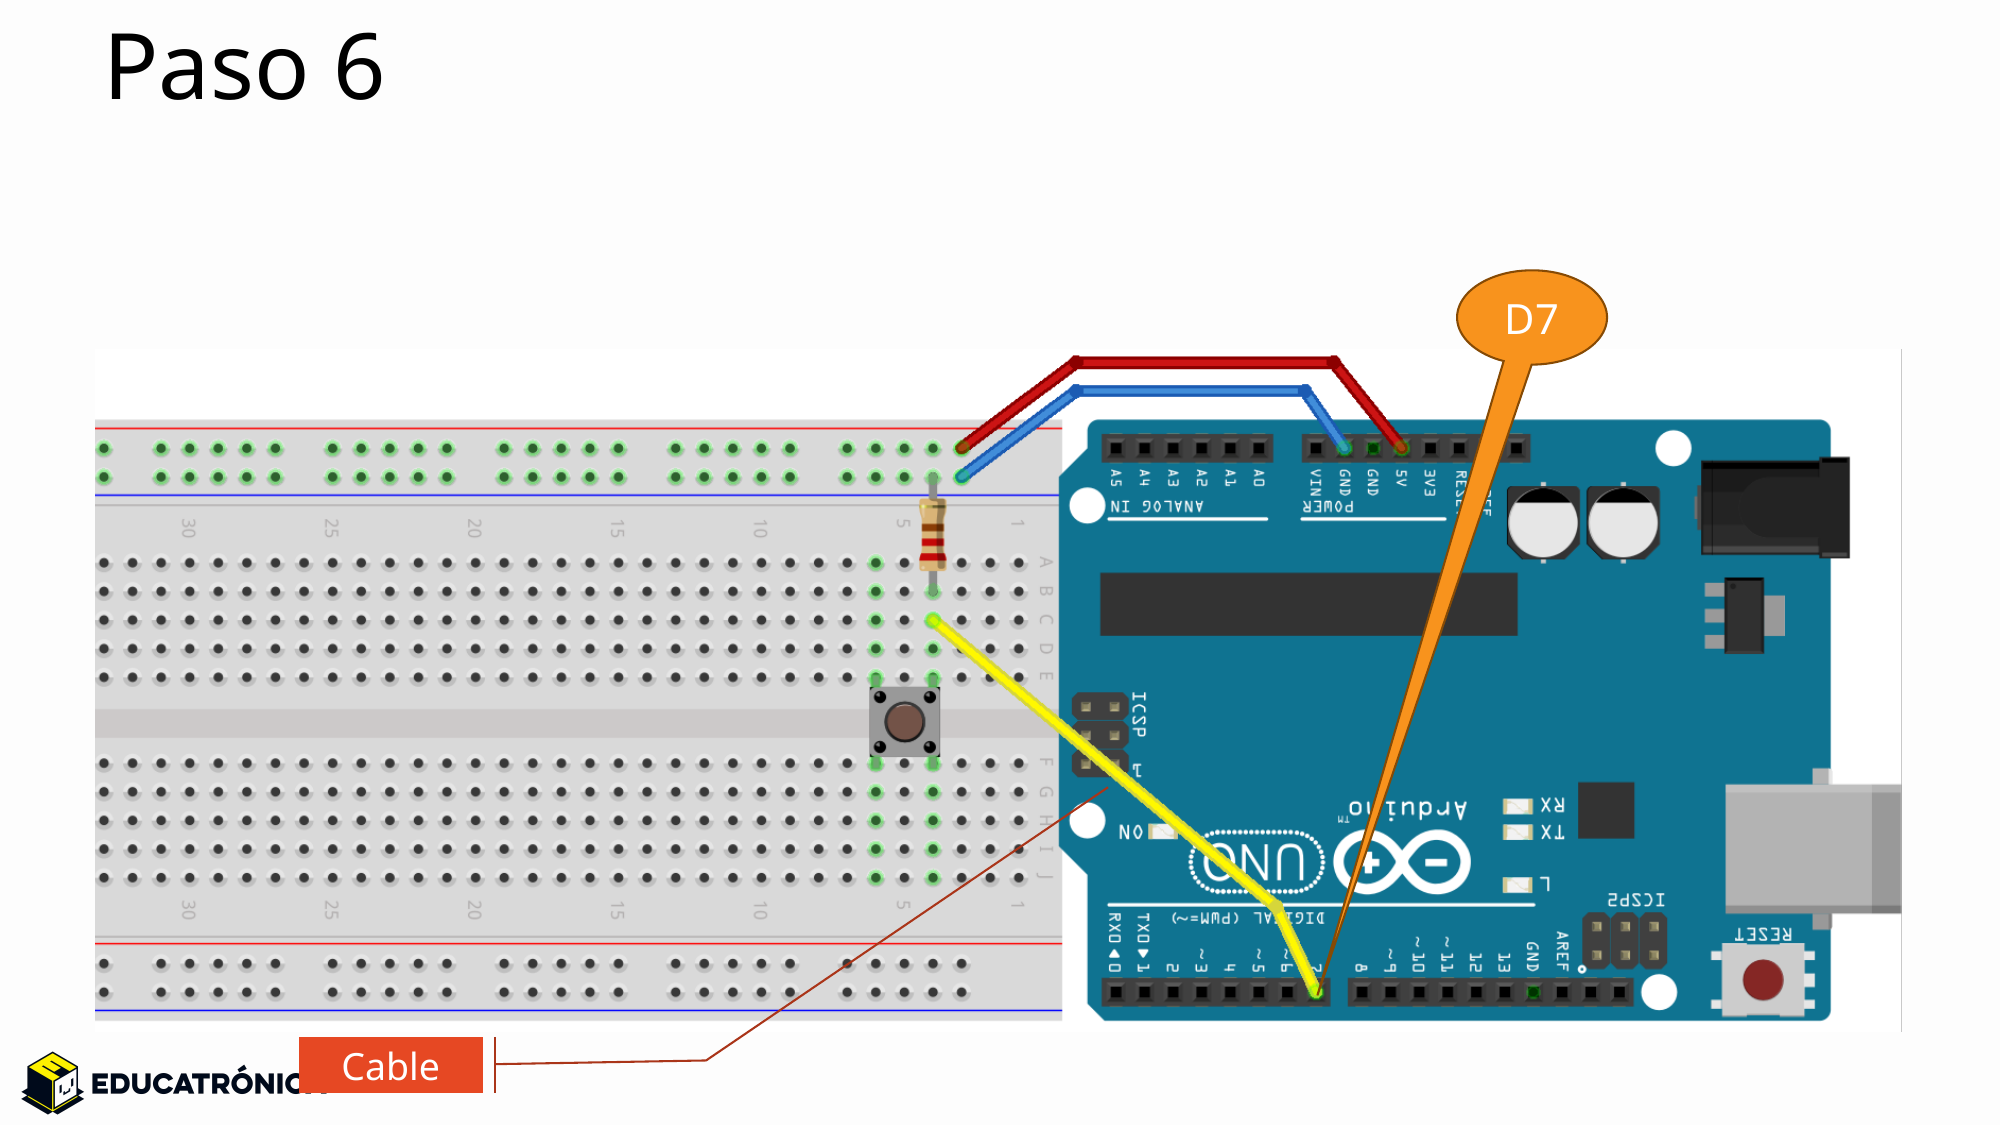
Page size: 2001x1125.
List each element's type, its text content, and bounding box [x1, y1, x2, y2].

text_box Cable [494, 1032, 750, 1093]
text_box Cable [299, 1037, 483, 1093]
picture [95, 348, 1906, 1032]
picture [19, 1048, 330, 1118]
text_box D7 [1456, 269, 1609, 348]
title Paso 6 [88, 7, 1912, 133]
